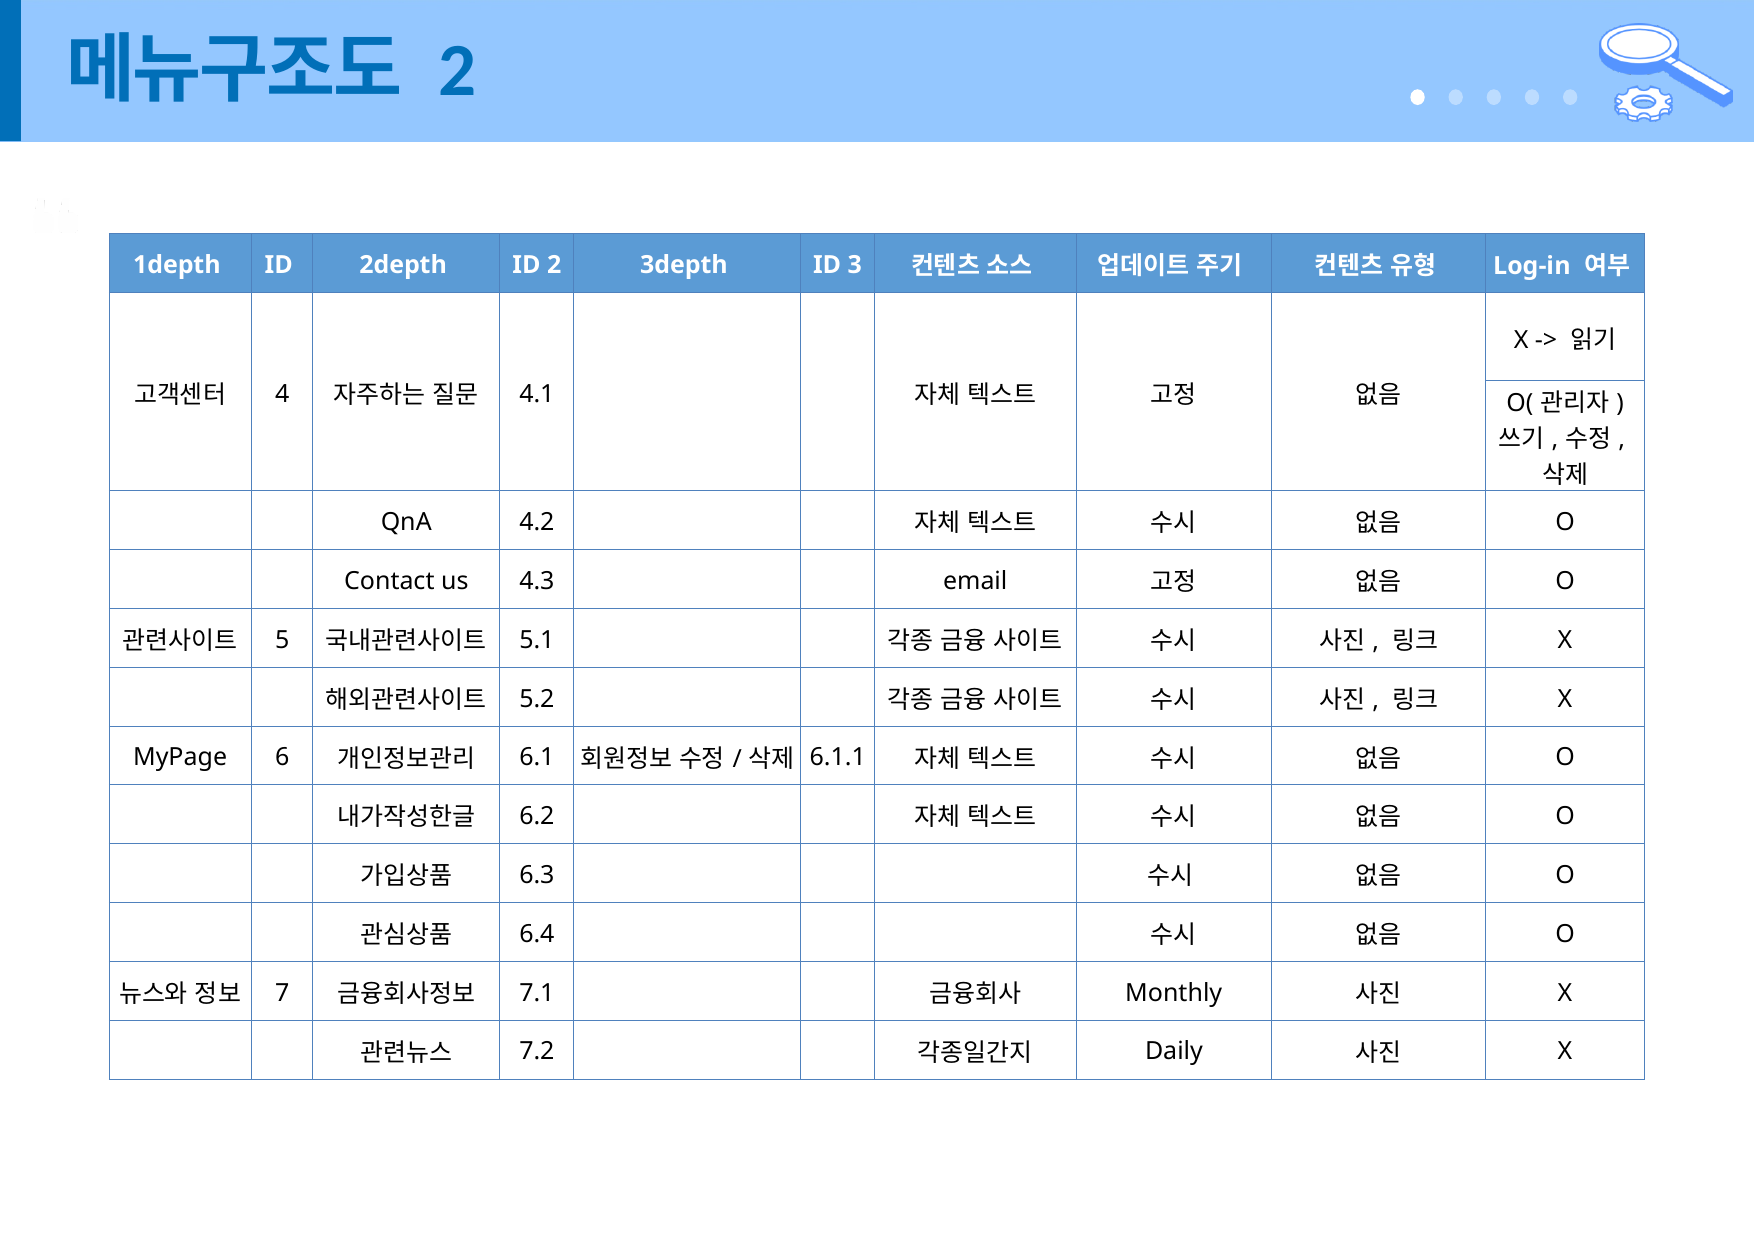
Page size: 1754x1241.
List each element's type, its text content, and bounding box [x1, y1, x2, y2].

table_cell 관련뉴스 [313, 1021, 499, 1079]
table_cell 뉴스와 정보 [110, 962, 251, 1020]
table_cell 가입상품 [313, 844, 499, 902]
table_cell [252, 903, 312, 961]
picture [33, 198, 78, 233]
table_cell 수시 [1077, 609, 1271, 667]
table_cell 없음 [1272, 727, 1485, 784]
table_cell 관련사이트 [110, 609, 251, 667]
table_cell [574, 491, 800, 549]
table_header 2depth [313, 234, 499, 292]
table_cell 6.3 [500, 844, 573, 902]
table_cell [574, 844, 800, 902]
table_cell O [1486, 903, 1644, 961]
table_cell 없음 [1272, 903, 1485, 961]
table_cell O [1486, 785, 1644, 843]
table_cell 사진, 링크 [1272, 609, 1485, 667]
table_header 1depth [110, 234, 251, 292]
table_cell 7 [252, 962, 312, 1020]
table_cell 수시 [1077, 727, 1271, 784]
table_cell [801, 785, 874, 843]
table_cell 내가작성한글 [313, 785, 499, 843]
table_cell 고객센터 [110, 293, 251, 490]
table_cell [252, 491, 312, 549]
table_cell [110, 1021, 251, 1079]
table_cell [252, 785, 312, 843]
table_cell [801, 668, 874, 726]
table_cell [110, 668, 251, 726]
table_cell 개인정보관리 [313, 727, 499, 784]
table_cell 7.2 [500, 1021, 573, 1079]
table_cell 6.1.1 [801, 727, 874, 784]
table_cell 수시 [1077, 491, 1271, 549]
table_cell Daily [1077, 1021, 1271, 1079]
table_cell O [1486, 550, 1644, 608]
picture [21, 0, 1754, 142]
table_cell 해외관련사이트 [313, 668, 499, 726]
table_header 3depth [574, 234, 800, 292]
table_cell [574, 903, 800, 961]
table_cell 금융회사 [875, 962, 1076, 1020]
table_cell [574, 668, 800, 726]
table_cell 수시 [1077, 844, 1271, 902]
title 메뉴구조도 2 [51, 28, 515, 203]
table_cell email [875, 550, 1076, 608]
table_cell [574, 1021, 800, 1079]
table_cell X [1486, 962, 1644, 1020]
table_cell 자주하는 질문 [313, 293, 499, 490]
table_cell 고정 [1077, 293, 1271, 490]
table_cell [574, 785, 800, 843]
table_header 컨텐츠 소스 [875, 234, 1076, 292]
table_cell Monthly [1077, 962, 1271, 1020]
table_cell 자체 텍스트 [875, 785, 1076, 843]
table_cell 없음 [1272, 844, 1485, 902]
table_header 컨텐츠 유형 [1272, 234, 1485, 292]
table_cell [574, 962, 800, 1020]
table_cell [801, 1021, 874, 1079]
table_cell 4.1 [500, 293, 573, 490]
table_cell [801, 293, 874, 490]
table_cell O(관리자) 쓰기,수정,삭제 [1486, 381, 1644, 490]
table_cell 각종 금융 사이트 [875, 668, 1076, 726]
table_cell 6.2 [500, 785, 573, 843]
table_cell 수시 [1077, 785, 1271, 843]
table_cell 5.1 [500, 609, 573, 667]
table_cell 4.3 [500, 550, 573, 608]
table_cell 없음 [1272, 293, 1485, 490]
table_cell X [1486, 668, 1644, 726]
table_header ID 3 [801, 234, 874, 292]
table_cell 수시 [1077, 903, 1271, 961]
table_cell 고정 [1077, 550, 1271, 608]
table_cell [110, 491, 251, 549]
table_cell 5 [252, 609, 312, 667]
table_cell 6 [252, 727, 312, 784]
table_cell [801, 962, 874, 1020]
table_cell 없음 [1272, 785, 1485, 843]
table_header ID 2 [500, 234, 573, 292]
table_cell [252, 668, 312, 726]
table_cell 4.2 [500, 491, 573, 549]
table_cell [801, 844, 874, 902]
table_cell [875, 844, 1076, 902]
table_cell 7.1 [500, 962, 573, 1020]
table_cell 금융회사정보 [313, 962, 499, 1020]
table_header 업데이트 주기 [1077, 234, 1271, 292]
table_cell 4 [252, 293, 312, 490]
table_cell [801, 550, 874, 608]
table_cell [110, 844, 251, 902]
table_cell 게시판 [1562, 89, 1578, 106]
table_cell [574, 293, 800, 490]
table_cell [252, 844, 312, 902]
table_cell [875, 903, 1076, 961]
table_cell MyPage [110, 727, 251, 784]
table_cell [110, 550, 251, 608]
table_cell [110, 785, 251, 843]
table_cell 자체 텍스트 [875, 727, 1076, 784]
table_cell O [1486, 727, 1644, 784]
table_cell 게시판 [1448, 89, 1463, 106]
table_cell 게시판 [1524, 89, 1540, 106]
table_cell [801, 491, 874, 549]
table_cell 6.1 [500, 727, 573, 784]
table_cell 국내관련사이트 [313, 609, 499, 667]
table_cell [801, 903, 874, 961]
table_cell 사진, 링크 [1272, 668, 1485, 726]
table_cell X [1486, 609, 1644, 667]
table_cell Contact us [313, 550, 499, 608]
table_cell 각종 금융 사이트 [875, 609, 1076, 667]
table_cell 없음 [1272, 491, 1485, 549]
table_cell [252, 1021, 312, 1079]
table_cell 자체 텍스트 [875, 293, 1076, 490]
table_cell [801, 609, 874, 667]
table_cell X -> 읽기 [1486, 293, 1644, 380]
table_cell [574, 550, 800, 608]
table_cell X [1486, 1021, 1644, 1079]
table_cell [574, 609, 800, 667]
table_cell 6.4 [500, 903, 573, 961]
table_cell 관심상품 [313, 903, 499, 961]
table_cell 없음 [1272, 550, 1485, 608]
table_header Log-in 여부 [1486, 234, 1644, 292]
table_cell O [1486, 491, 1644, 549]
table_cell 자체 텍스트 [875, 491, 1076, 549]
table_cell [252, 550, 312, 608]
table_cell 회원정보 수정/삭제 [574, 727, 800, 784]
table_cell 수시 [1077, 668, 1271, 726]
table_cell 사진 [1272, 1021, 1485, 1079]
table_cell 5.2 [500, 668, 573, 726]
table_cell 게시판 [1486, 89, 1502, 106]
table_cell 사진 [1272, 962, 1485, 1020]
table_cell [110, 903, 251, 961]
table_cell O [1486, 844, 1644, 902]
table_header ID [252, 234, 312, 292]
table_cell QnA [313, 491, 499, 549]
table_cell 각종일간지 [875, 1021, 1076, 1079]
